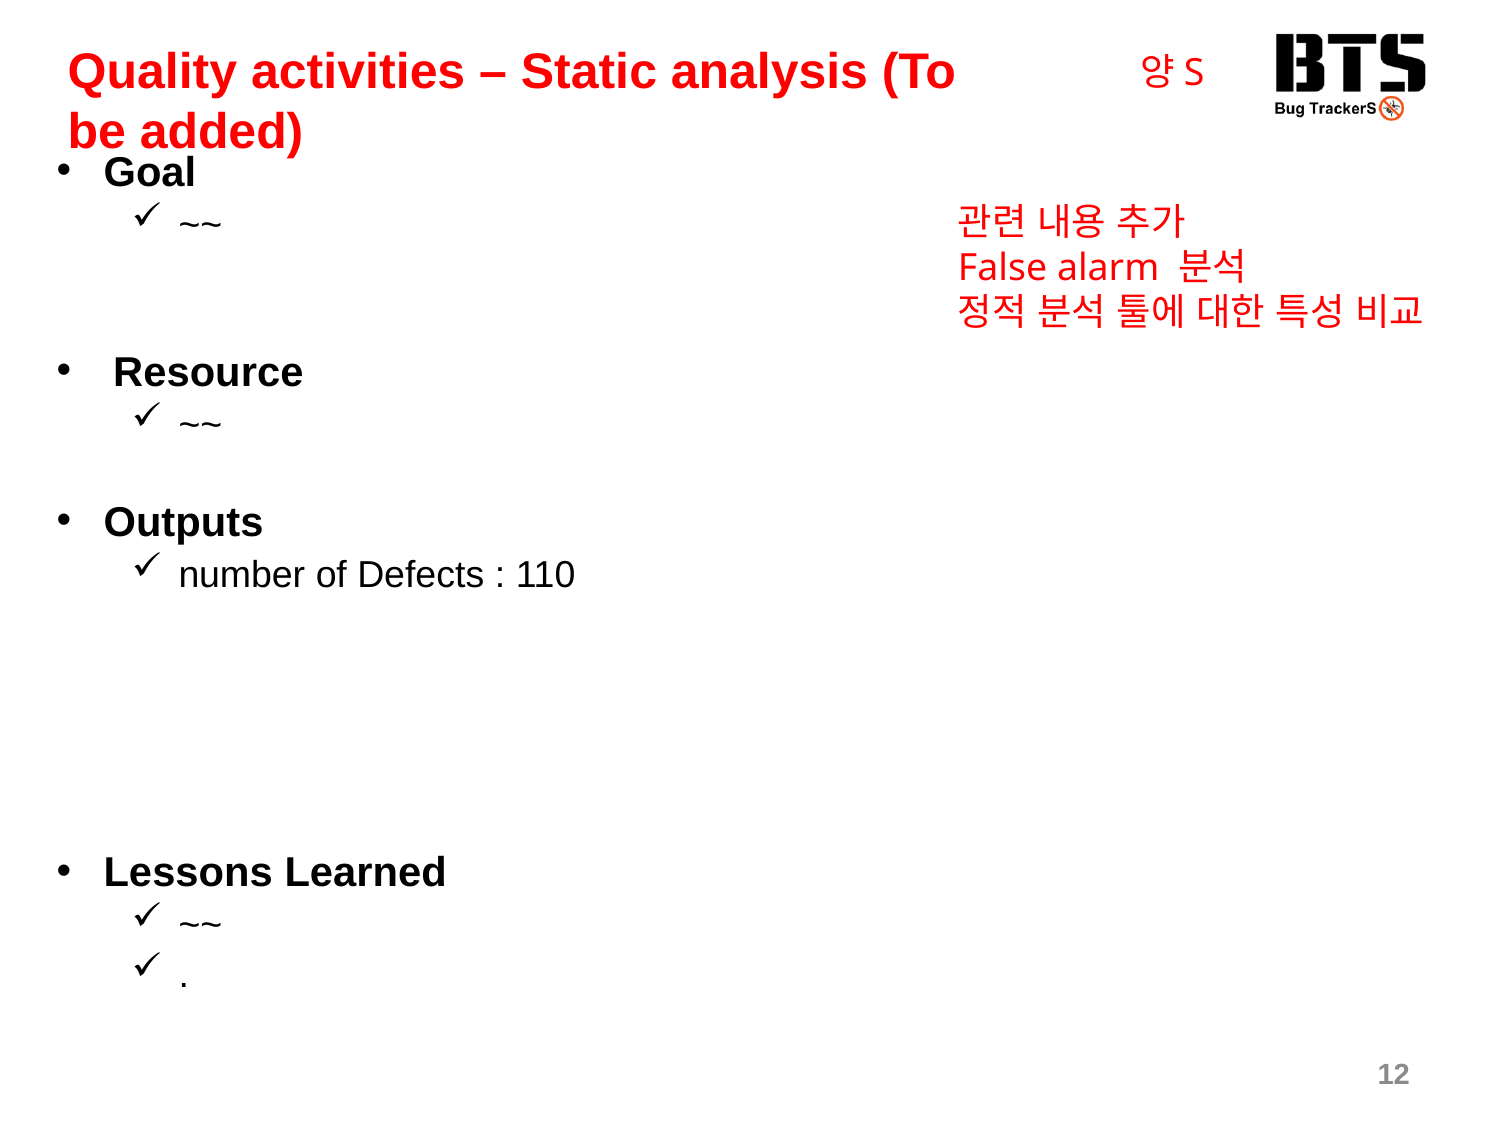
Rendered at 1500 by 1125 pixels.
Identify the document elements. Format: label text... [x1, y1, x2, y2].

slide_number 12 [1074, 1070, 1425, 1103]
picture [1263, 30, 1437, 127]
text_box Quality activities – Static analysis (To be added) [53, 31, 998, 167]
text_box 관련 내용 추가 False alarm 분석 정적 분석 툴에 대한 특성 비교 [943, 190, 1440, 341]
text_box Goal ~~ Resource ~~ Outputs number of Defects : 110 Lessons Learned ~~ . [41, 137, 1436, 1070]
text_box 양S [1125, 41, 1220, 101]
